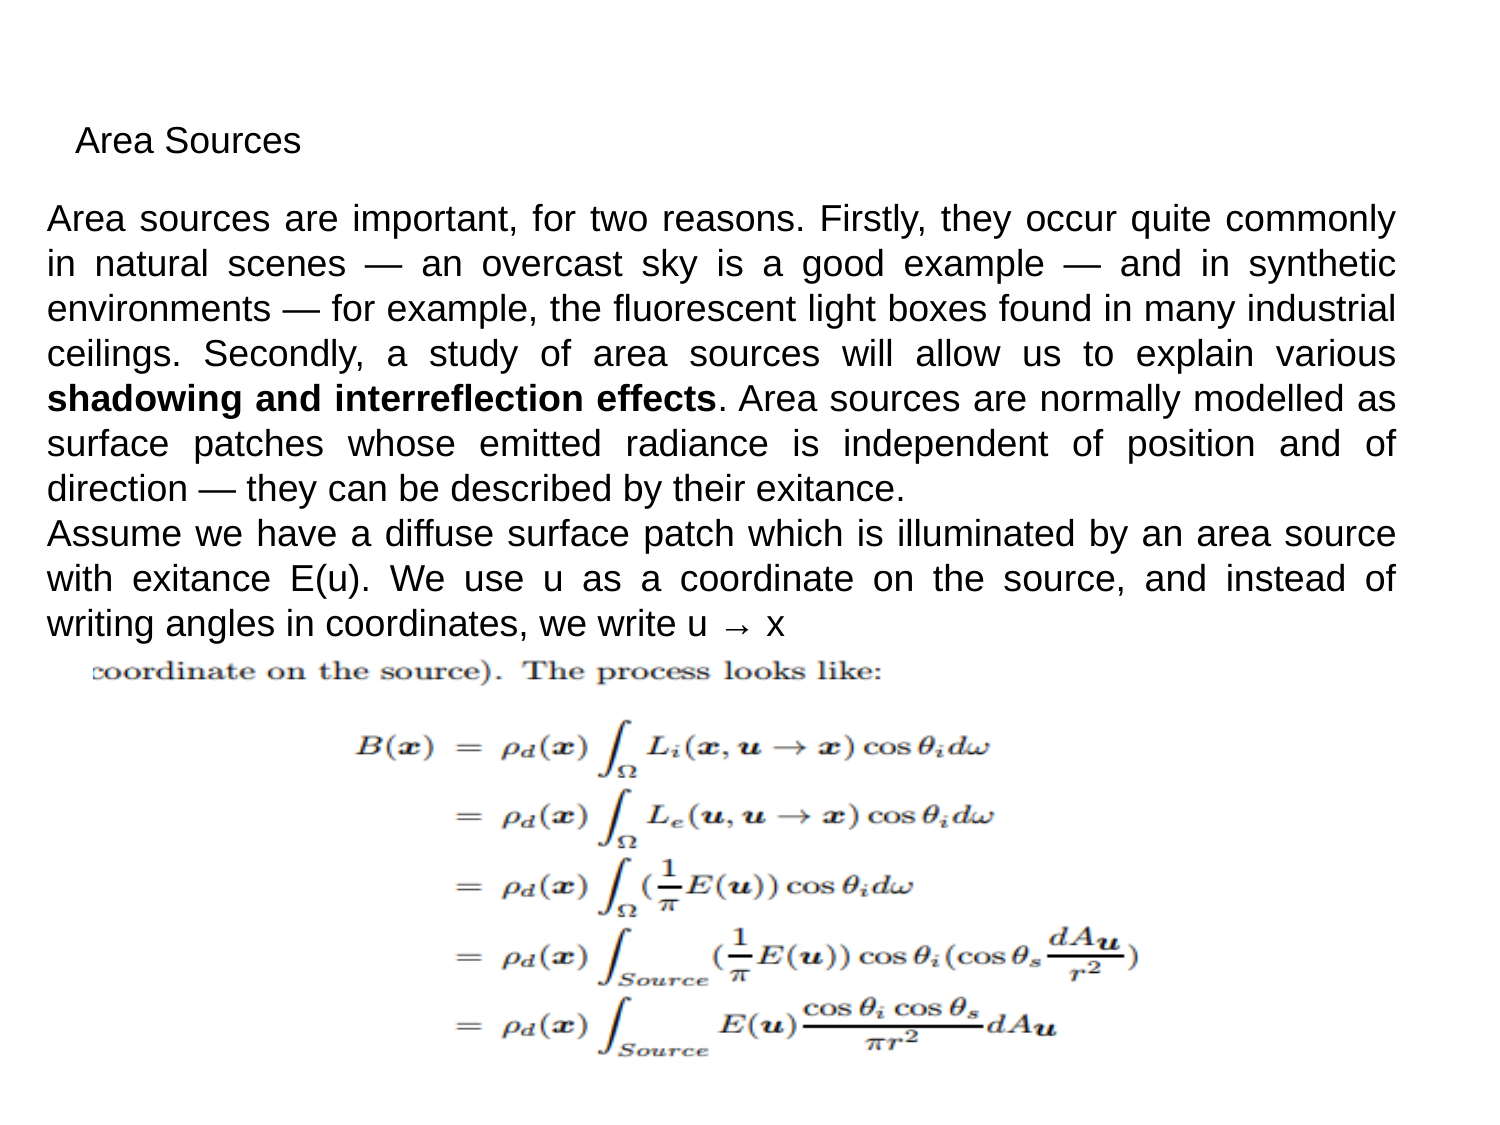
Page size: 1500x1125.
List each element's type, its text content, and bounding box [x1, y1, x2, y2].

subtitle Area sources are important, for two reasons. Firstly, they occur quite commonly in natural scenes — an overcast sky is a good example — and in synthetic environments — for example, the fluorescent light boxes found in many industrial ceilings. Secondly, a study of area sources will allow us to explain various shadowing and interreflection effects. Area sources are normally modelled as surface patches whose emitted radiance is independent of position and of direction — they can be described by their exitance. Assume we have a diffuse surface patch which is illuminated by an area source with exitance E(u). We use u as a coordinate on the source, and instead of writing angles in coordinates, we write u → x [46, 187, 1397, 651]
picture [93, 656, 1325, 1084]
title Area Sources [75, 44, 1425, 233]
